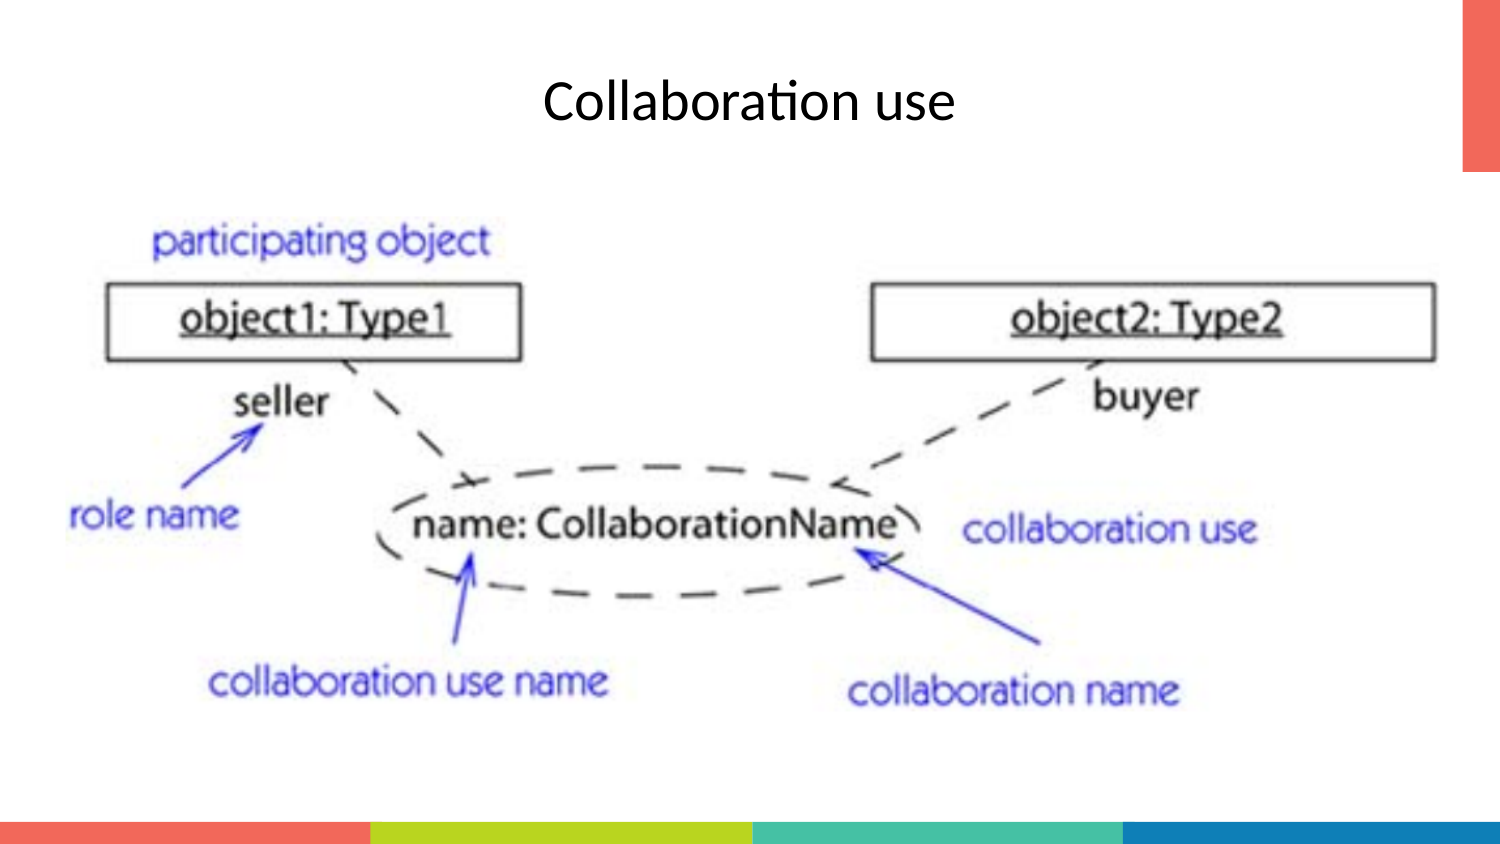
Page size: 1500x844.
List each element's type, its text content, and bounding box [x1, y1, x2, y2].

picture [24, 213, 1455, 735]
title Collaboration use [75, 33, 1425, 160]
